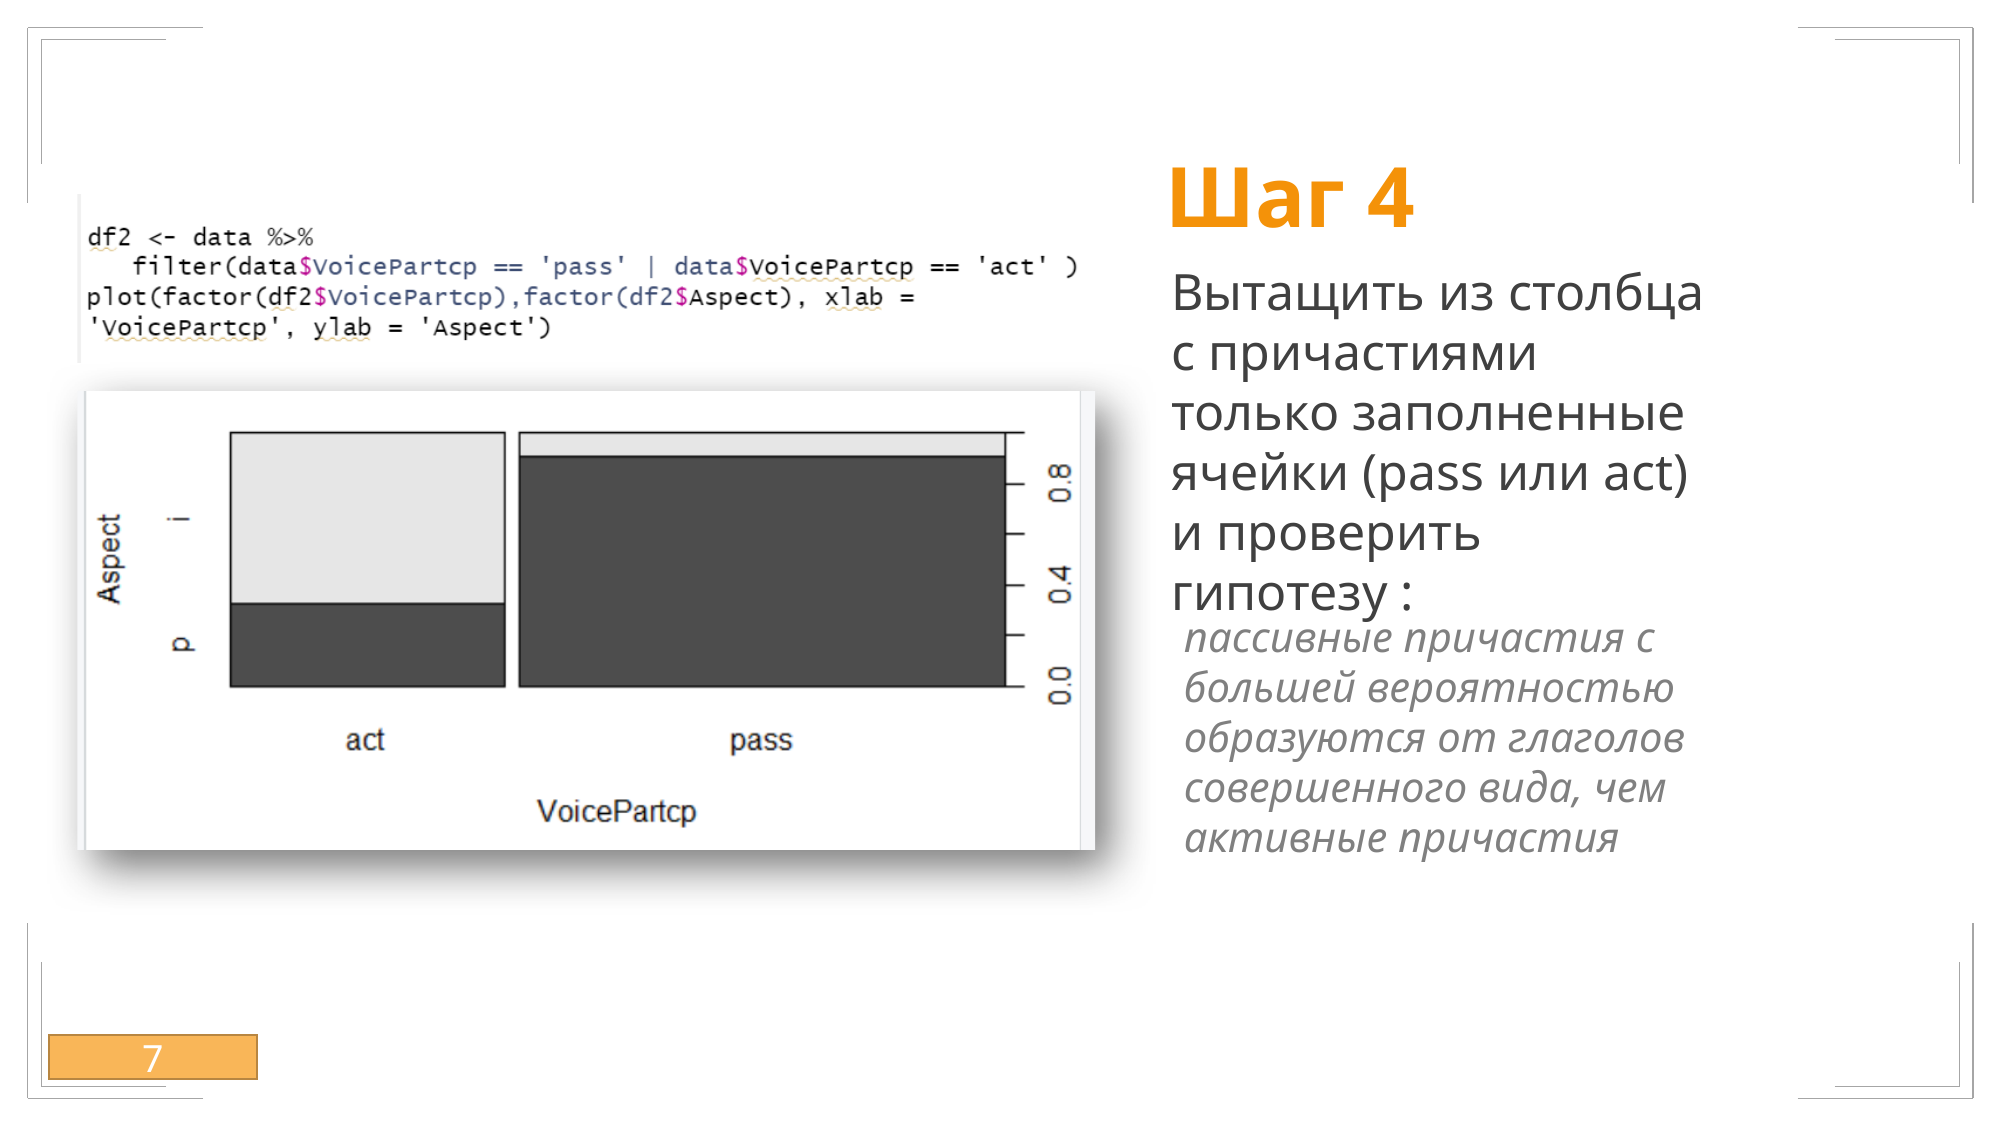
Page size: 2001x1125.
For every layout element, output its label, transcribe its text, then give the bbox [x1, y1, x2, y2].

text_box 7 [48, 1034, 258, 1080]
picture [77, 194, 1096, 363]
text_box Шаг 4 [1151, 136, 1430, 252]
picture [77, 391, 1096, 850]
text_box Вытащить из столбца с причастиями только заполненные ячейки (pass или act) и проверить гипотезу : [1156, 252, 1725, 628]
text_box пассивные причастия с большей вероятностью образуются от глаголов совершенного вида, чем активные причастия [1169, 603, 1826, 869]
